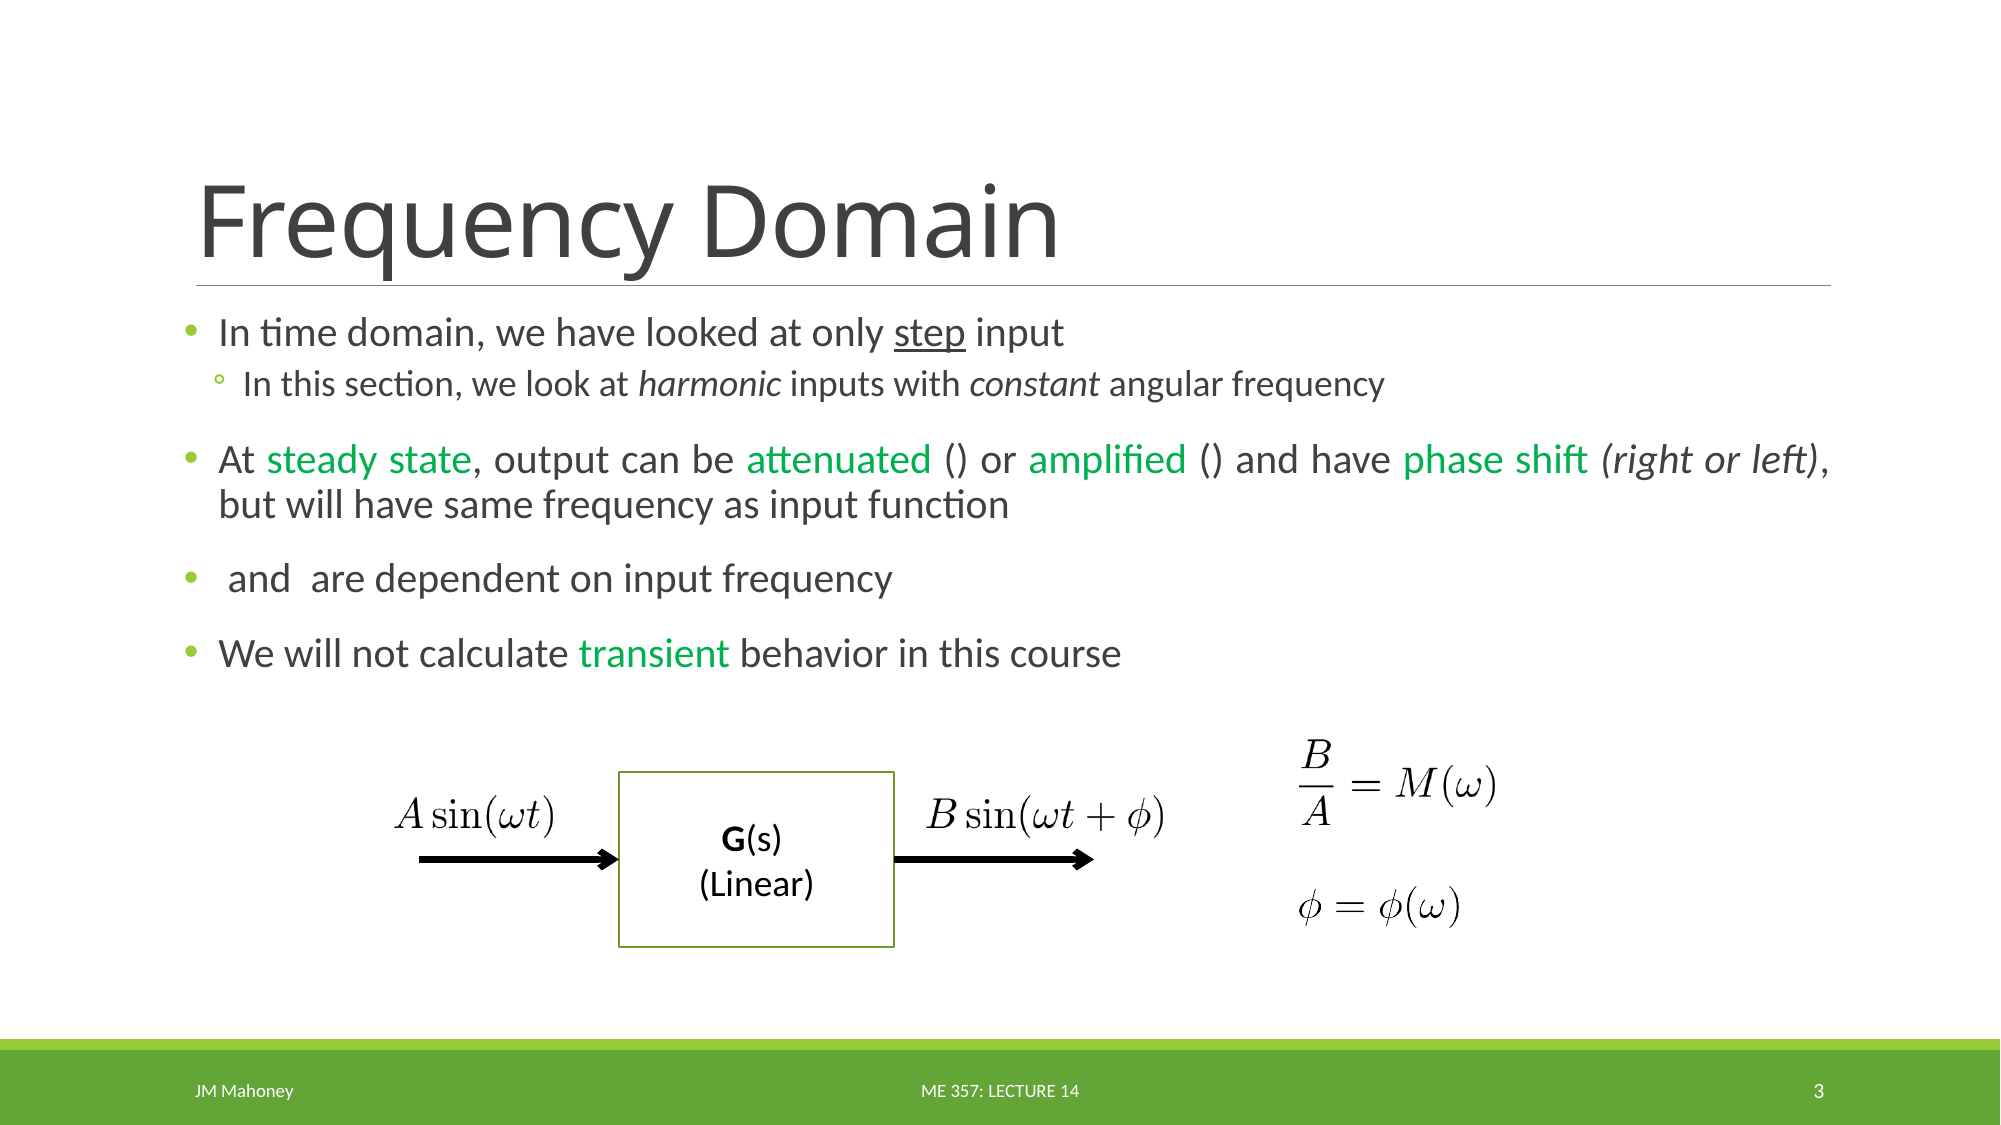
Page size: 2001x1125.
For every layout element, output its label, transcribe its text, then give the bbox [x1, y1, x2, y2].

picture [1299, 885, 1460, 929]
picture [1299, 739, 1495, 826]
slide_number 3 [1624, 1059, 1840, 1120]
title Frequency Domain [180, 47, 1830, 285]
footer ME 357: Lecture 14 [604, 1059, 1396, 1120]
slide_number JM Mahoney [180, 1059, 586, 1120]
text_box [393, 771, 1163, 948]
